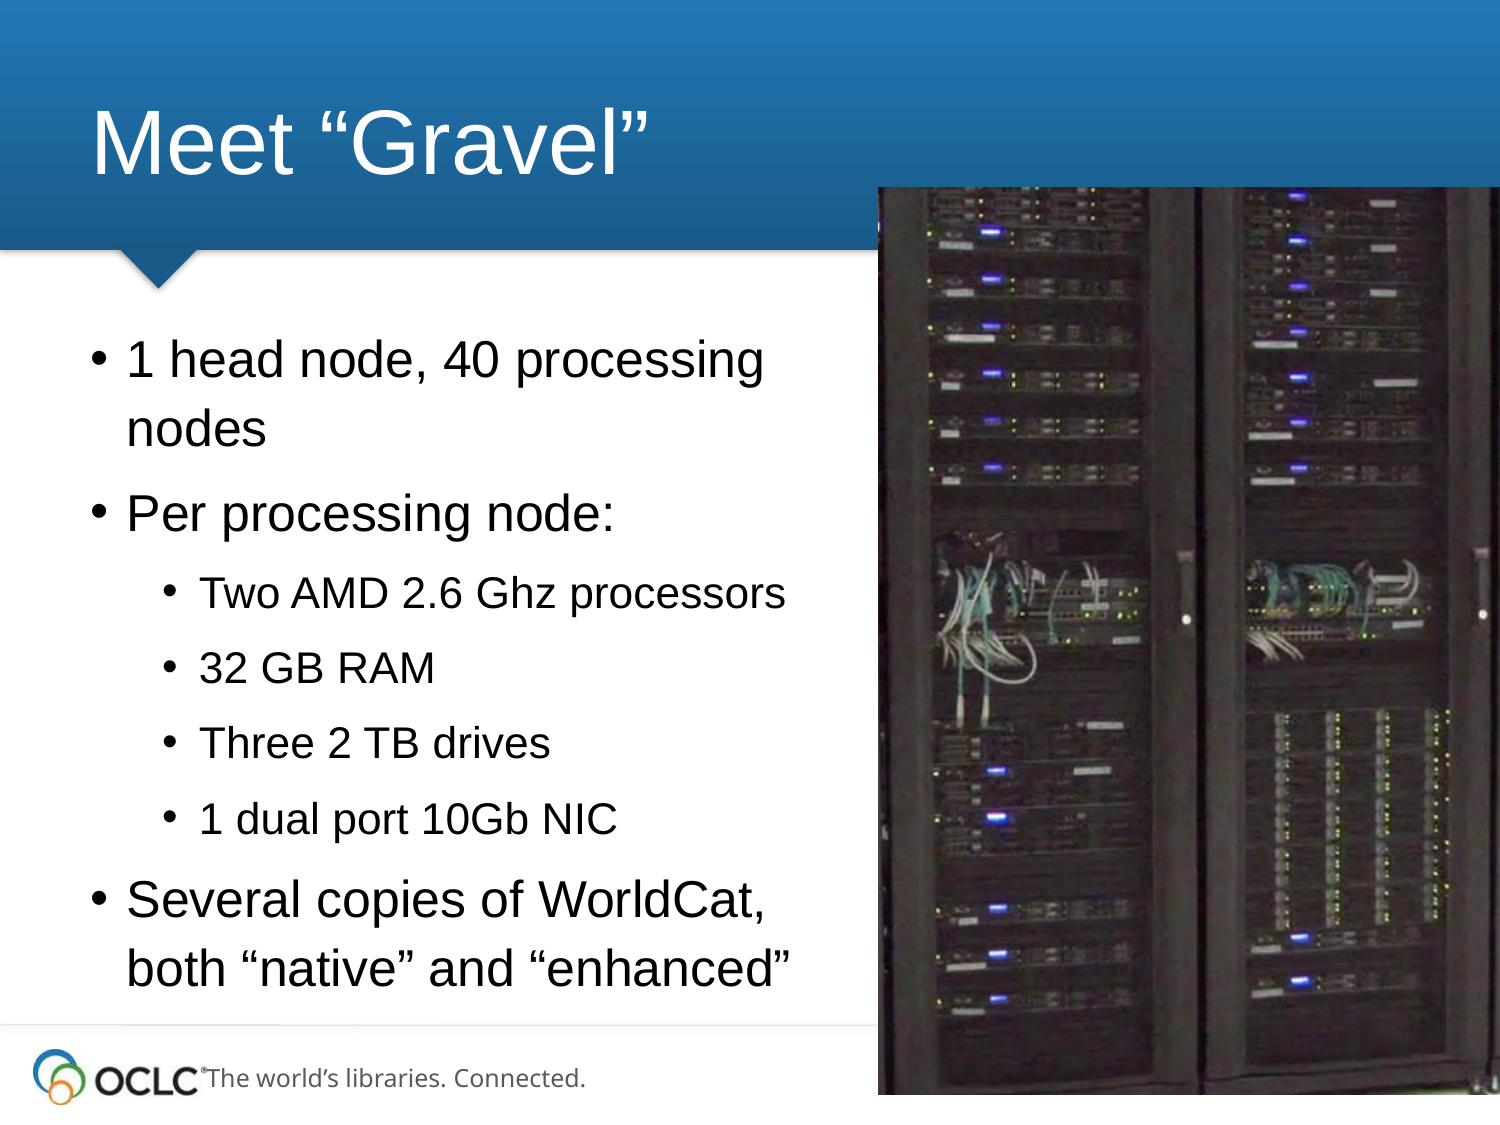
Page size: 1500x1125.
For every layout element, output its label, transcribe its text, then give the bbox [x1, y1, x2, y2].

picture [877, 187, 1500, 1096]
list 1 head node, 40 processing nodes Per processing node: Two AMD 2.6 Ghz processors 32 GB RAM Three 2 TB drives 1 dual port 10Gb NIC Several copies of WorldCat, both “native” and “enhanced” [75, 312, 872, 1005]
title Meet “Gravel” [75, 62, 1425, 213]
picture [33, 1049, 213, 1105]
